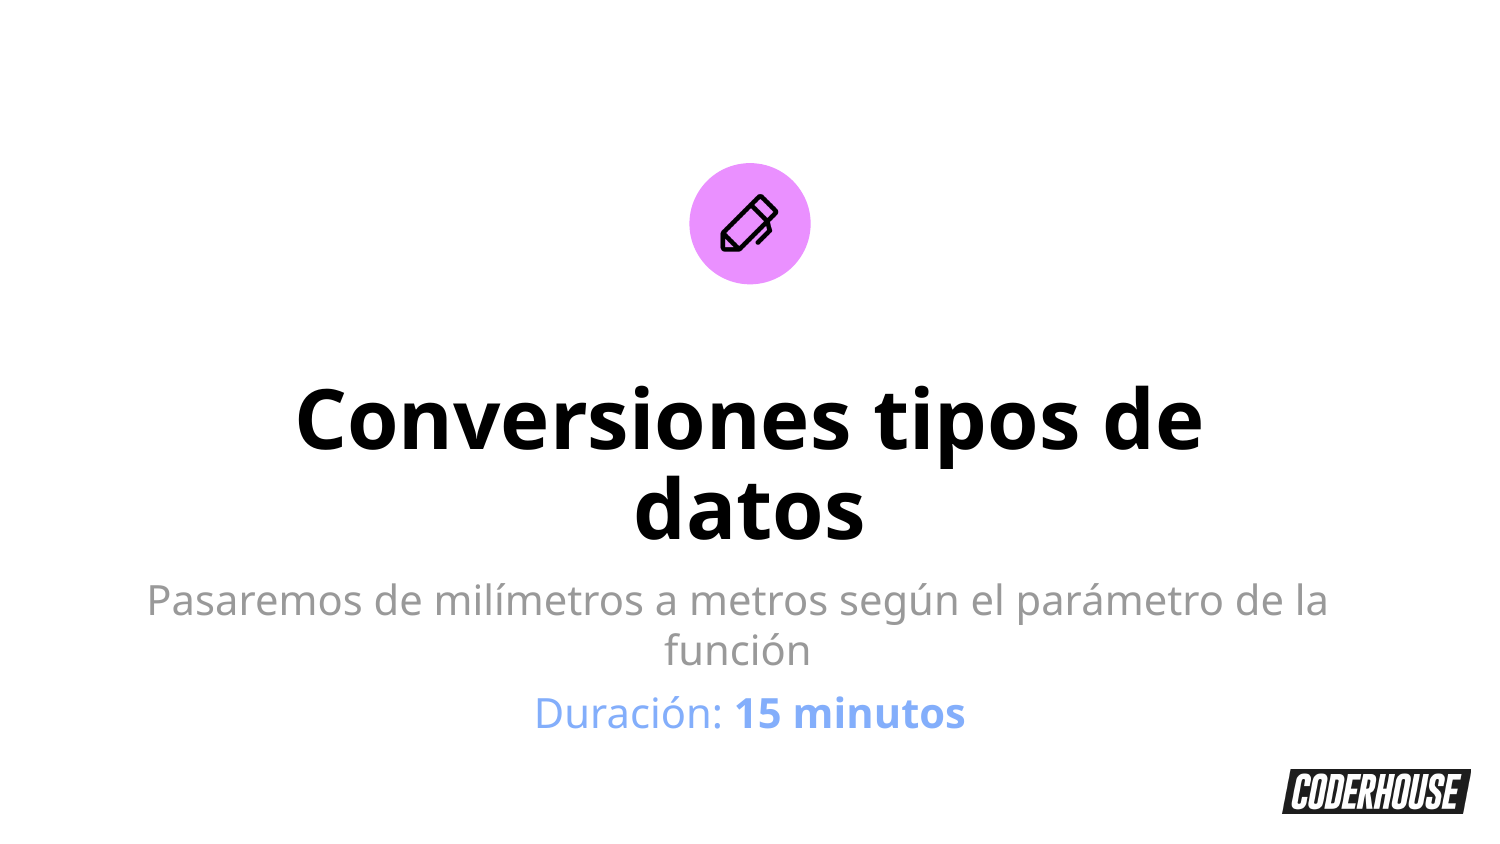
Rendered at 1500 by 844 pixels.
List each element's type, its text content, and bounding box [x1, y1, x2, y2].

text_box Conversiones tipos de datos [239, 362, 1261, 558]
text_box Pasaremos de milímetros a metros según el parámetro de la función [118, 558, 1357, 689]
text_box Duración: 15 minutos [161, 689, 1339, 753]
picture [1281, 769, 1471, 814]
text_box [689, 162, 811, 285]
